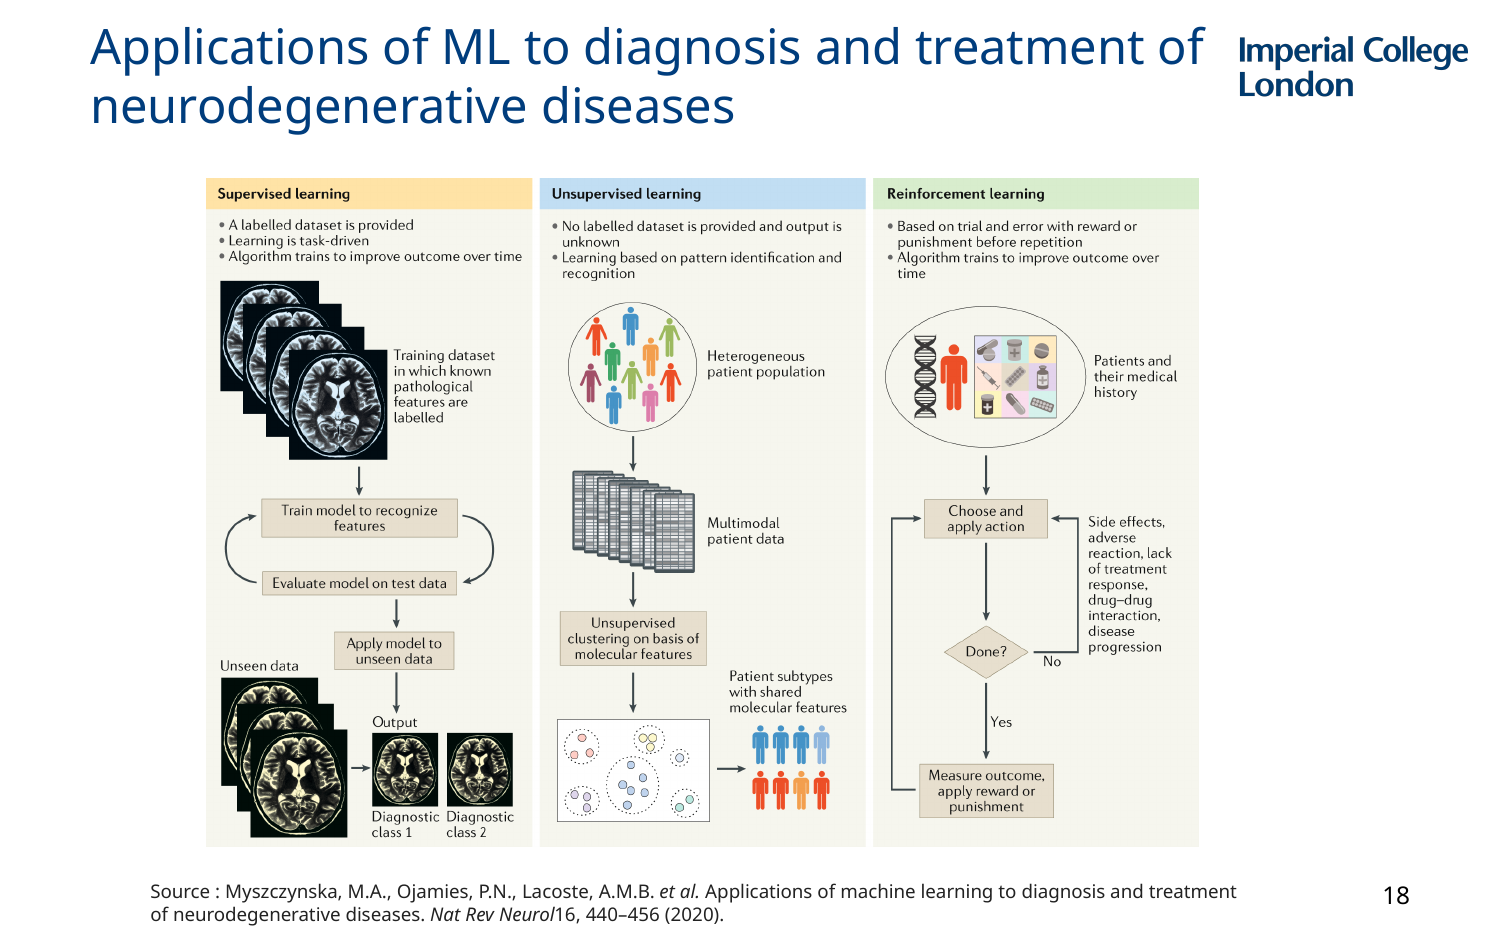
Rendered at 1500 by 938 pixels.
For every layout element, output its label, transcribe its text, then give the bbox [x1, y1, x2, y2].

picture [206, 178, 1200, 847]
picture [1425, 18, 1486, 114]
slide_number 18 [1270, 872, 1426, 920]
title Applications of ML to diagnosis and treatment of neurodegenerative diseases [75, 0, 1425, 153]
text_box Source : Myszczynska, M.A., Ojamies, P.N., Lacoste, A.M.B. et al. Applications of machine learning to diagnosis and treatment of neurodegenerative diseases. Nat Rev Neurol16, 440–456 (2020). [135, 872, 1270, 933]
